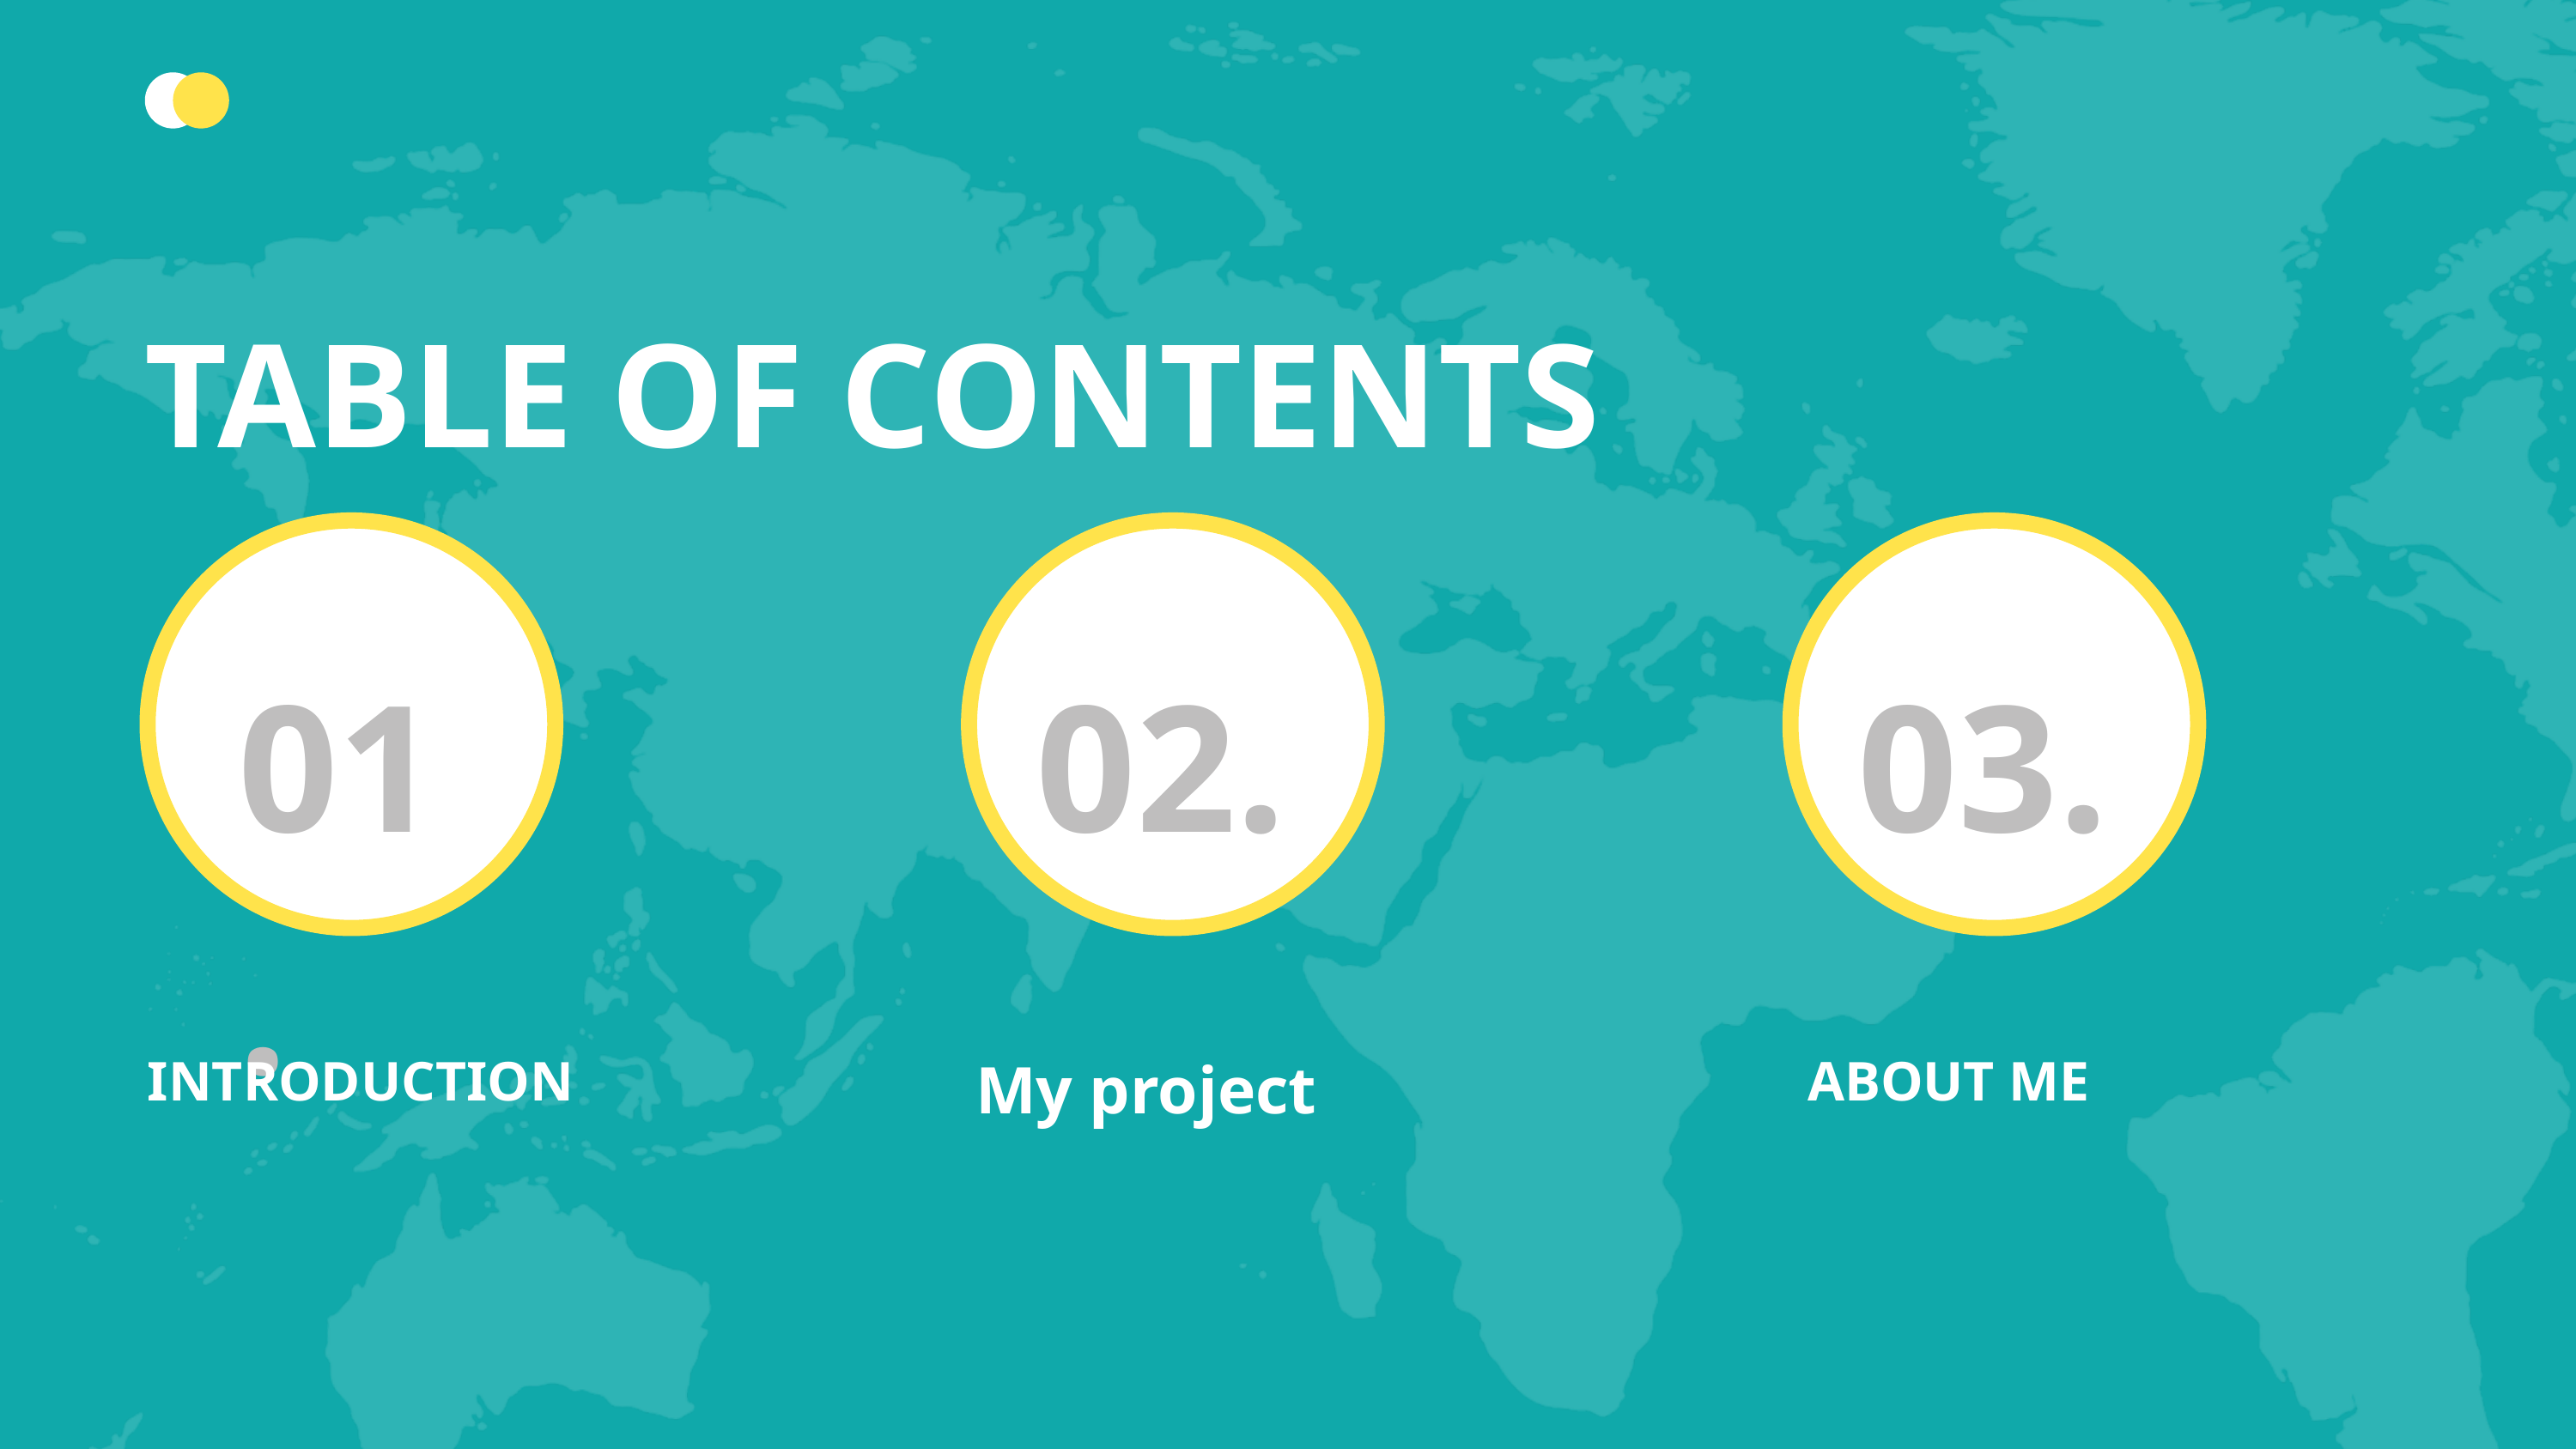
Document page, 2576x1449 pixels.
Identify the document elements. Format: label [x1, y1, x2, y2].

text_box [969, 520, 1377, 929]
text_box [144, 72, 229, 129]
text_box [147, 520, 556, 929]
picture [0, 0, 2576, 1449]
text_box [1789, 520, 2199, 929]
